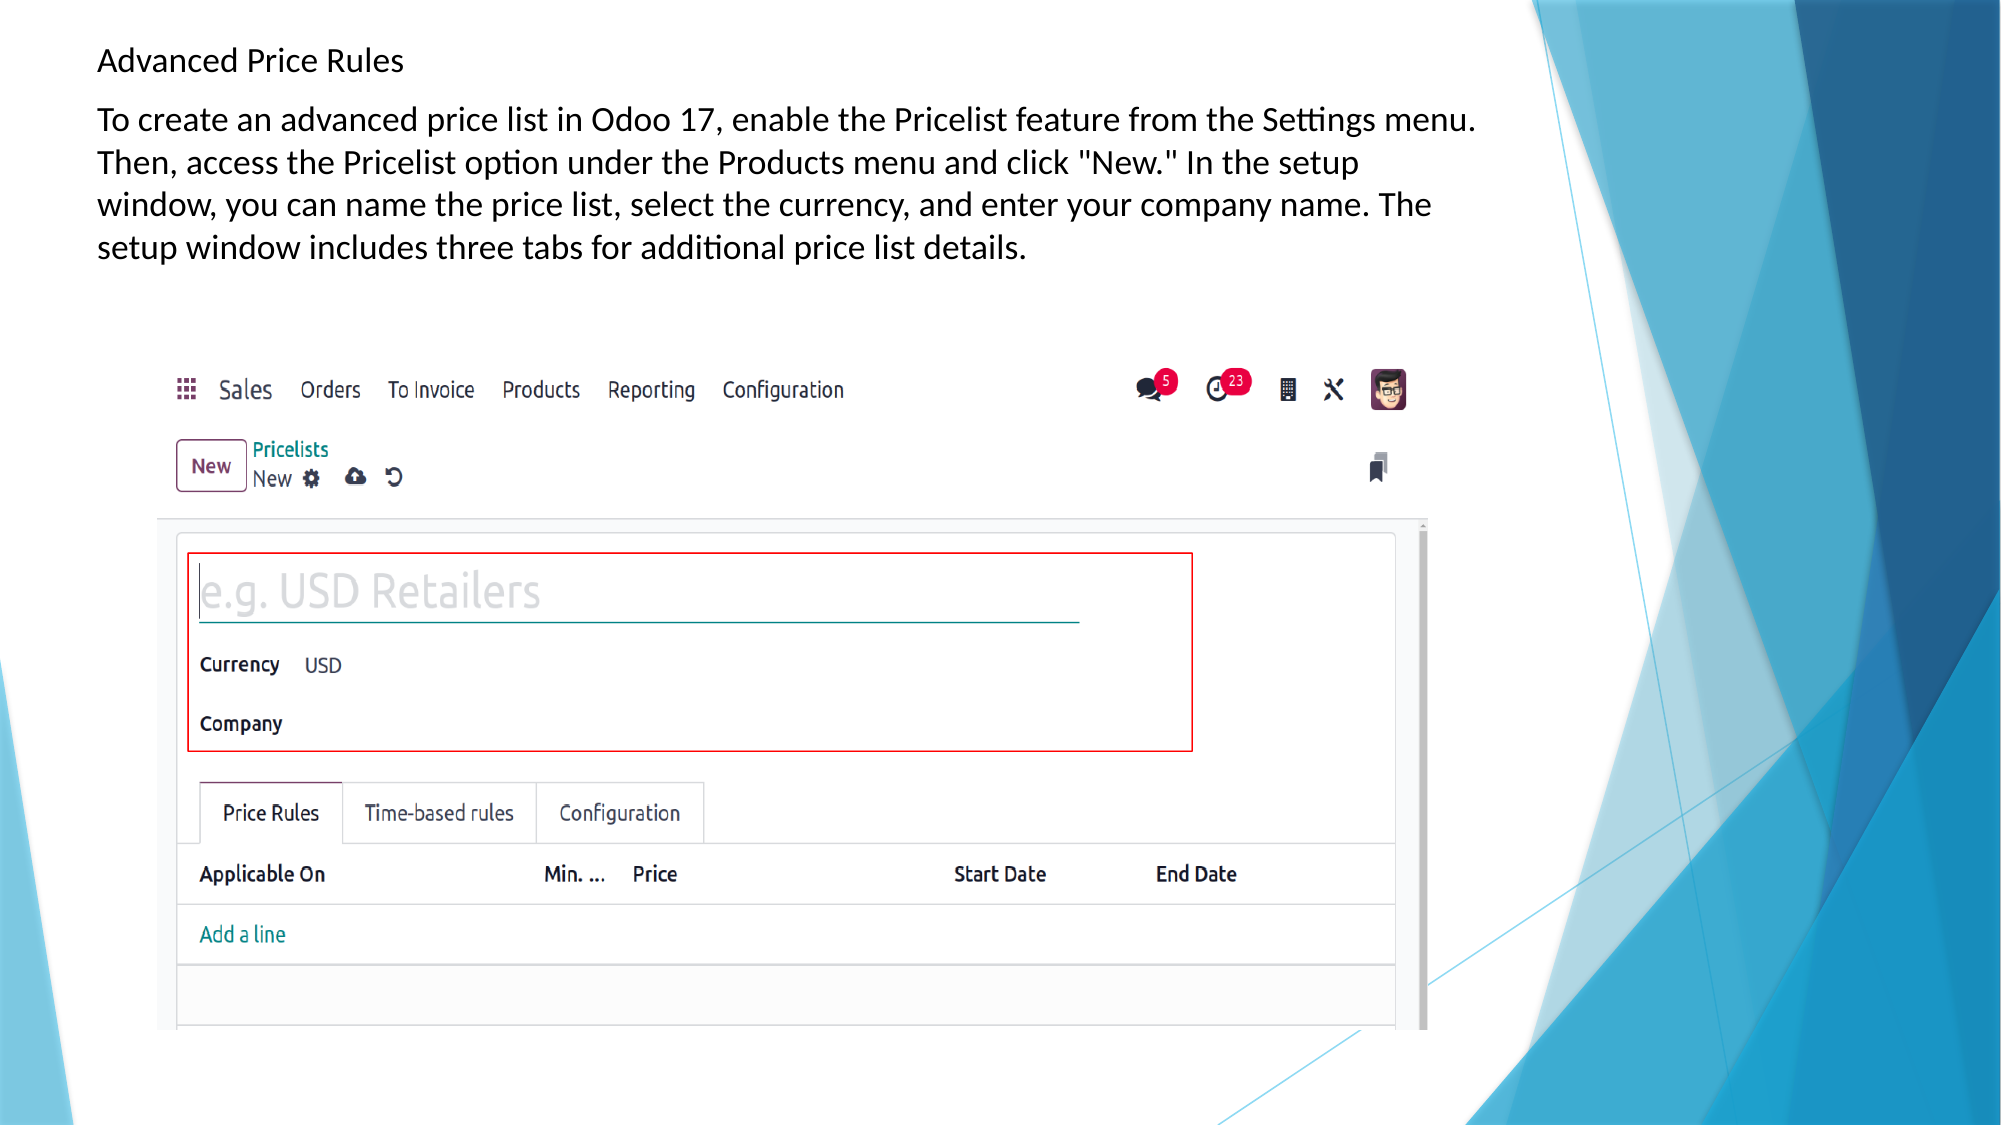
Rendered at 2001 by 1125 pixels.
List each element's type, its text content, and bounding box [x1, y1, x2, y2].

text_box Advanced Price Rules To create an advanced price list in Odoo 17, enable the Pricelist feature from the Settings menu. Then, access the Pricelist option under the Products menu and click "New." In the setup window, you can name the price list, select the currency, and enter your company name. The setup window includes three tabs for additional price list details. [82, 26, 1503, 274]
picture [156, 358, 1428, 1030]
